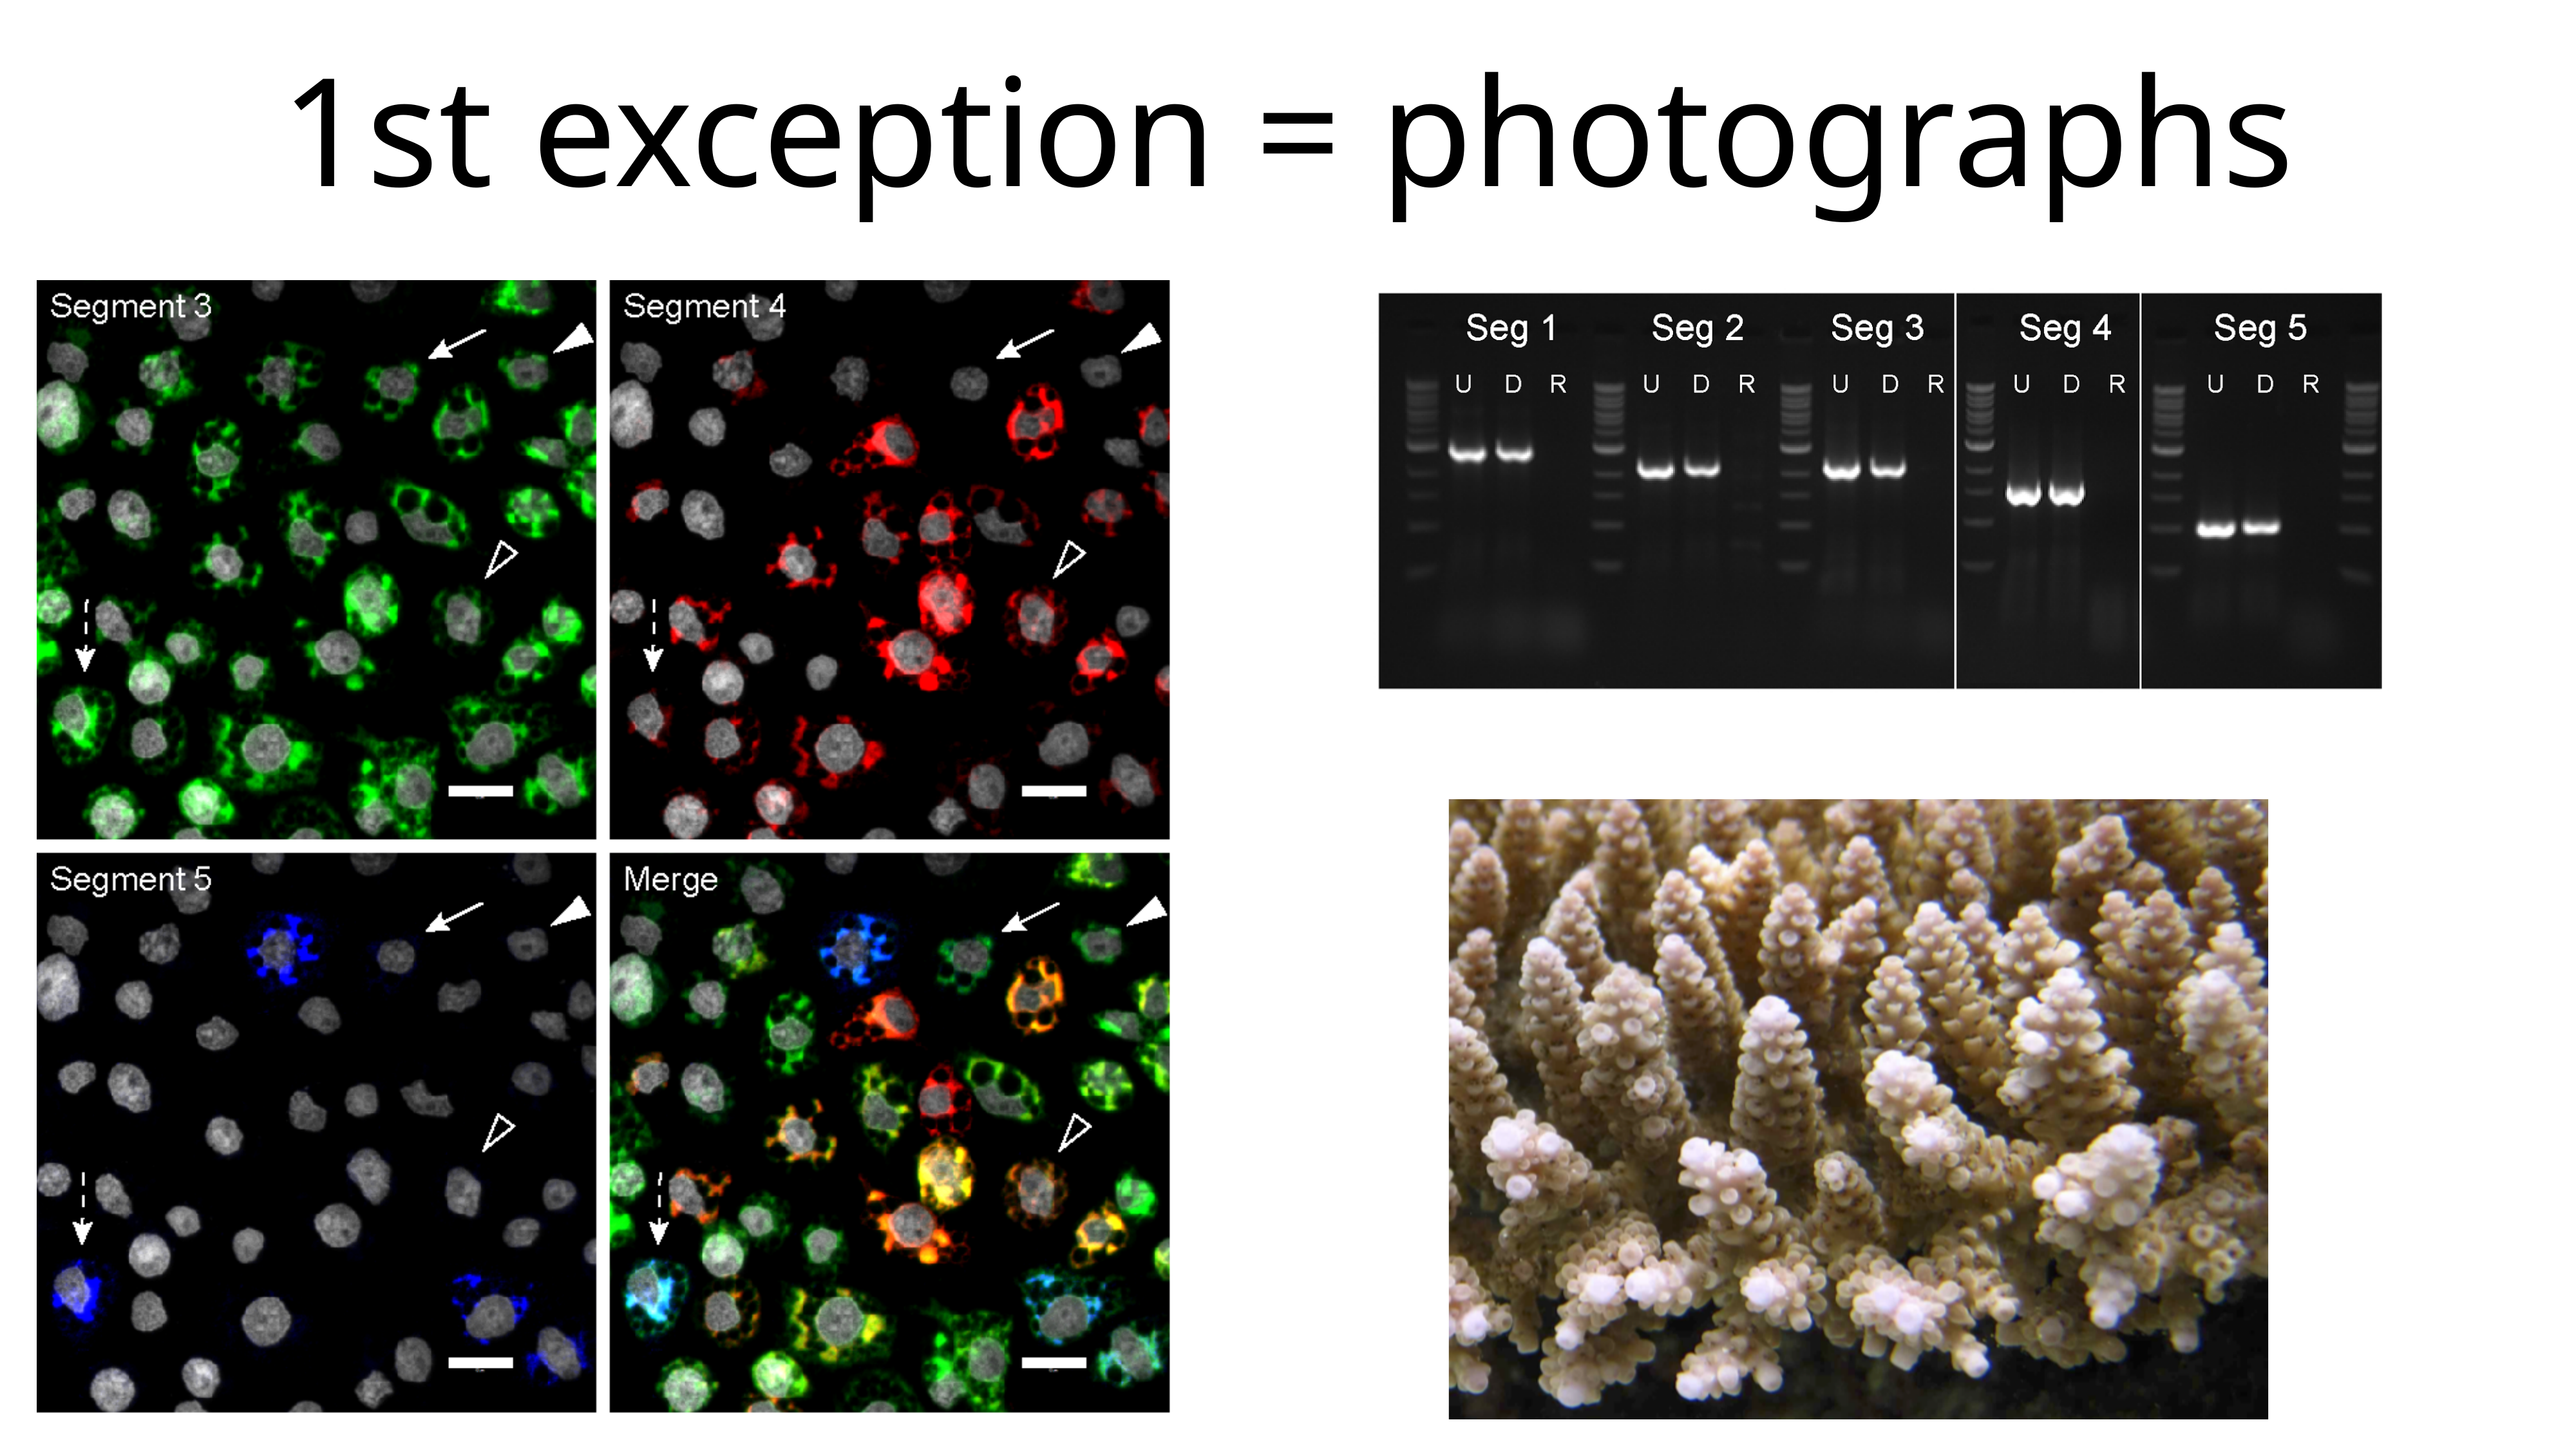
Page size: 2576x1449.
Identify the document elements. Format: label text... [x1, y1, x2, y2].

title 1st exception = photographs [178, 5, 2398, 247]
picture [1448, 799, 2269, 1420]
picture [37, 280, 1173, 1416]
picture [1346, 272, 2414, 731]
